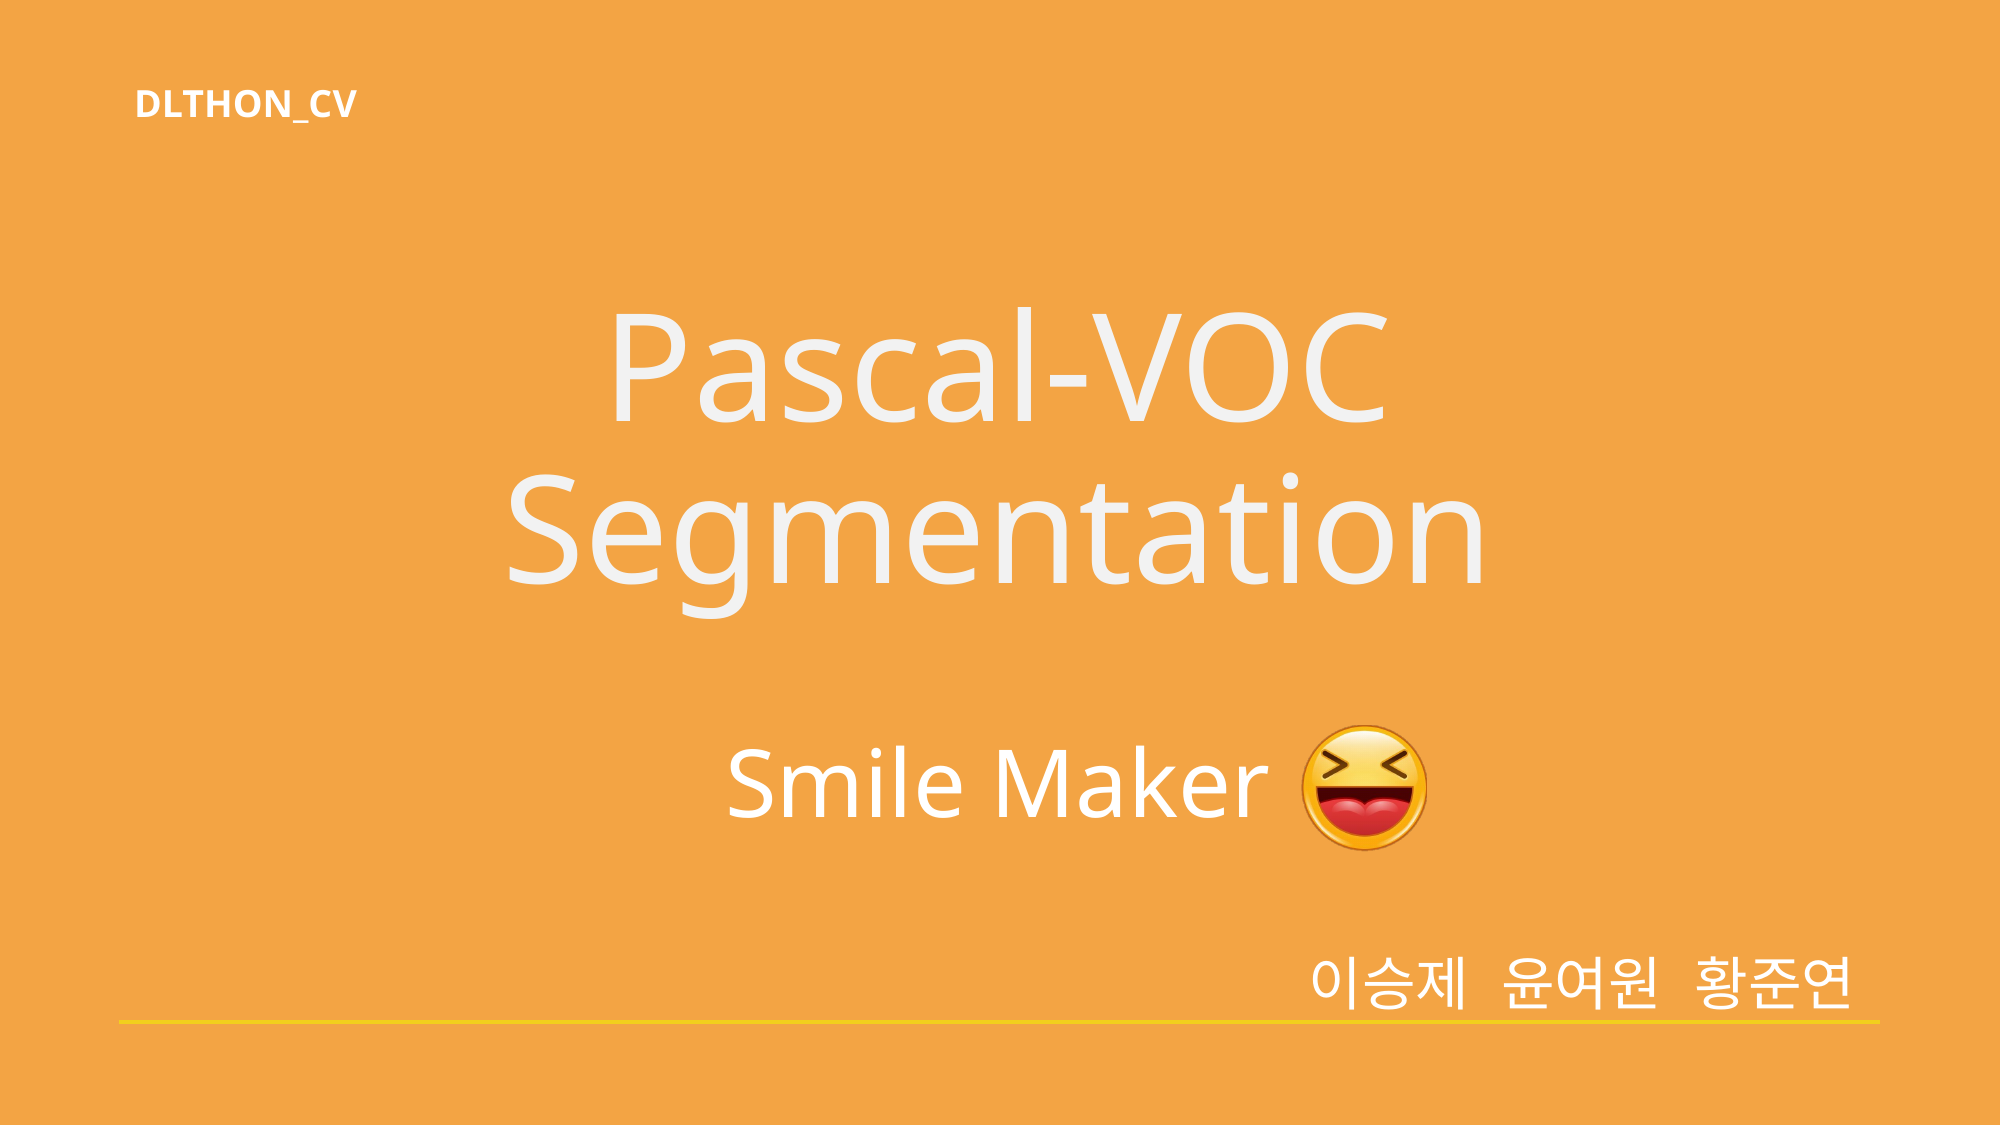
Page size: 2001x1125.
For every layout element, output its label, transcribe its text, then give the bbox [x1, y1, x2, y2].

title Pascal-VOC Segmentation [432, 236, 1564, 671]
subtitle Smile Maker [656, 728, 1340, 846]
picture [1293, 716, 1436, 859]
